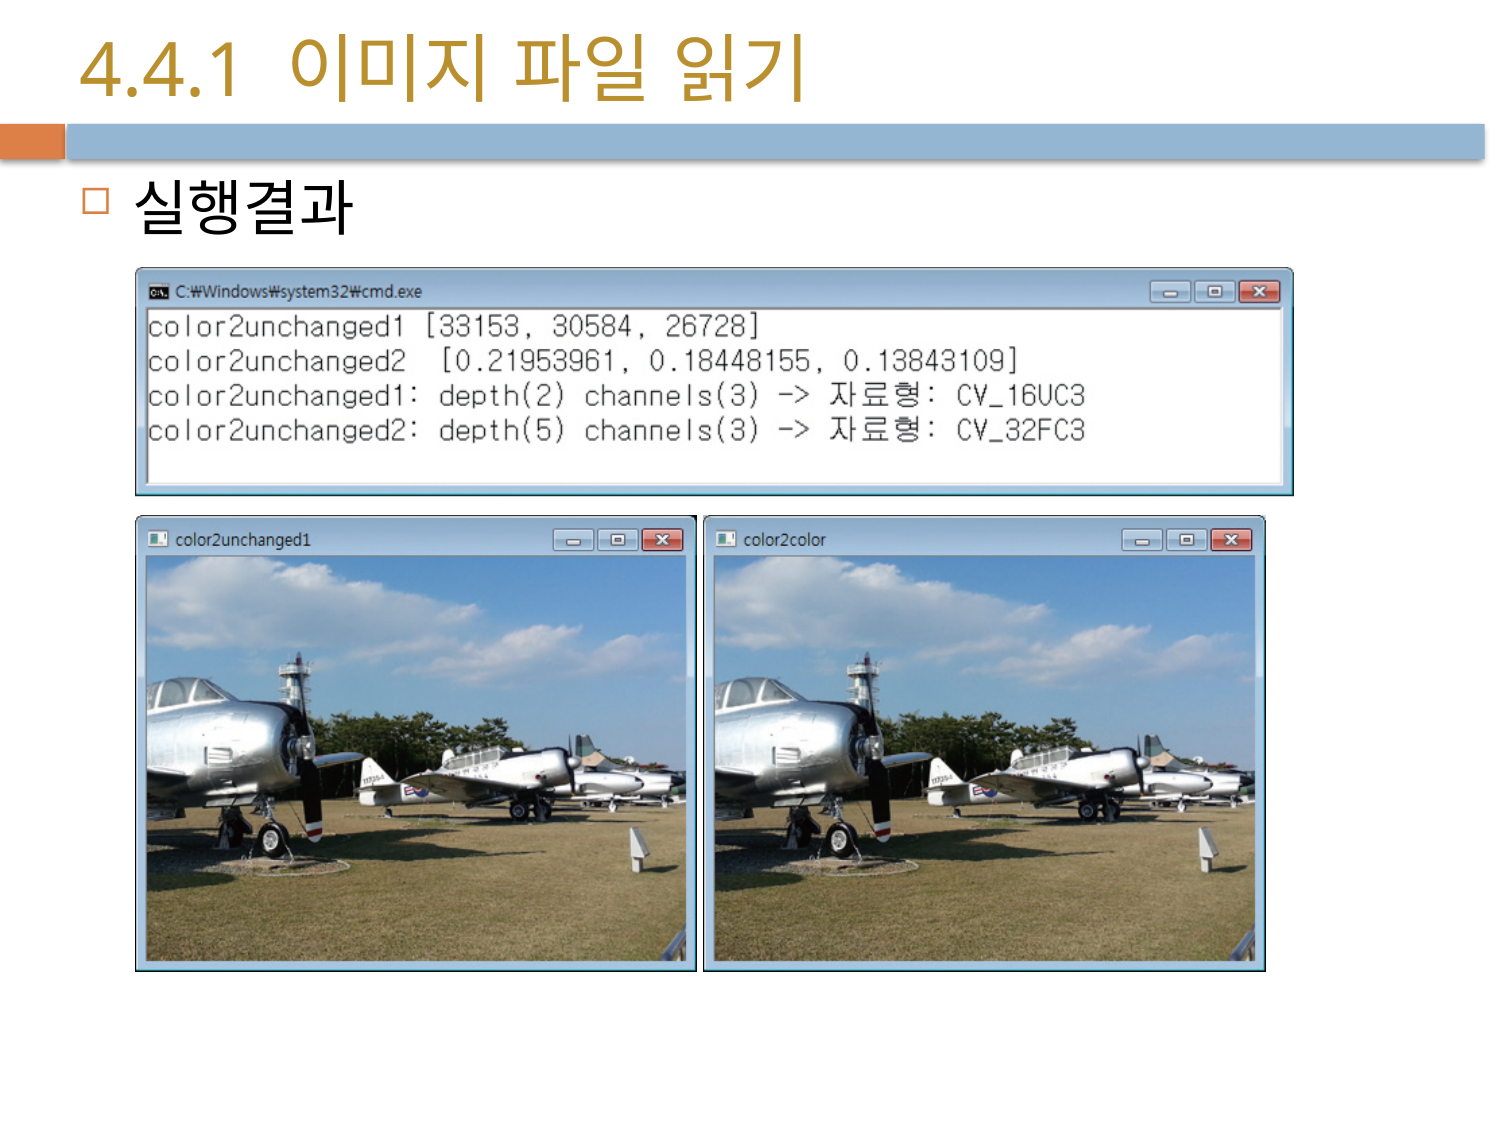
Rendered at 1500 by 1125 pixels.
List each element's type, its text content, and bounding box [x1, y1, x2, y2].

picture [134, 514, 698, 972]
picture [703, 514, 1266, 972]
list 실행결과 [64, 162, 1471, 1049]
picture [134, 266, 1294, 499]
title 4.4.1 이미지 파일 읽기 [64, 7, 1471, 126]
